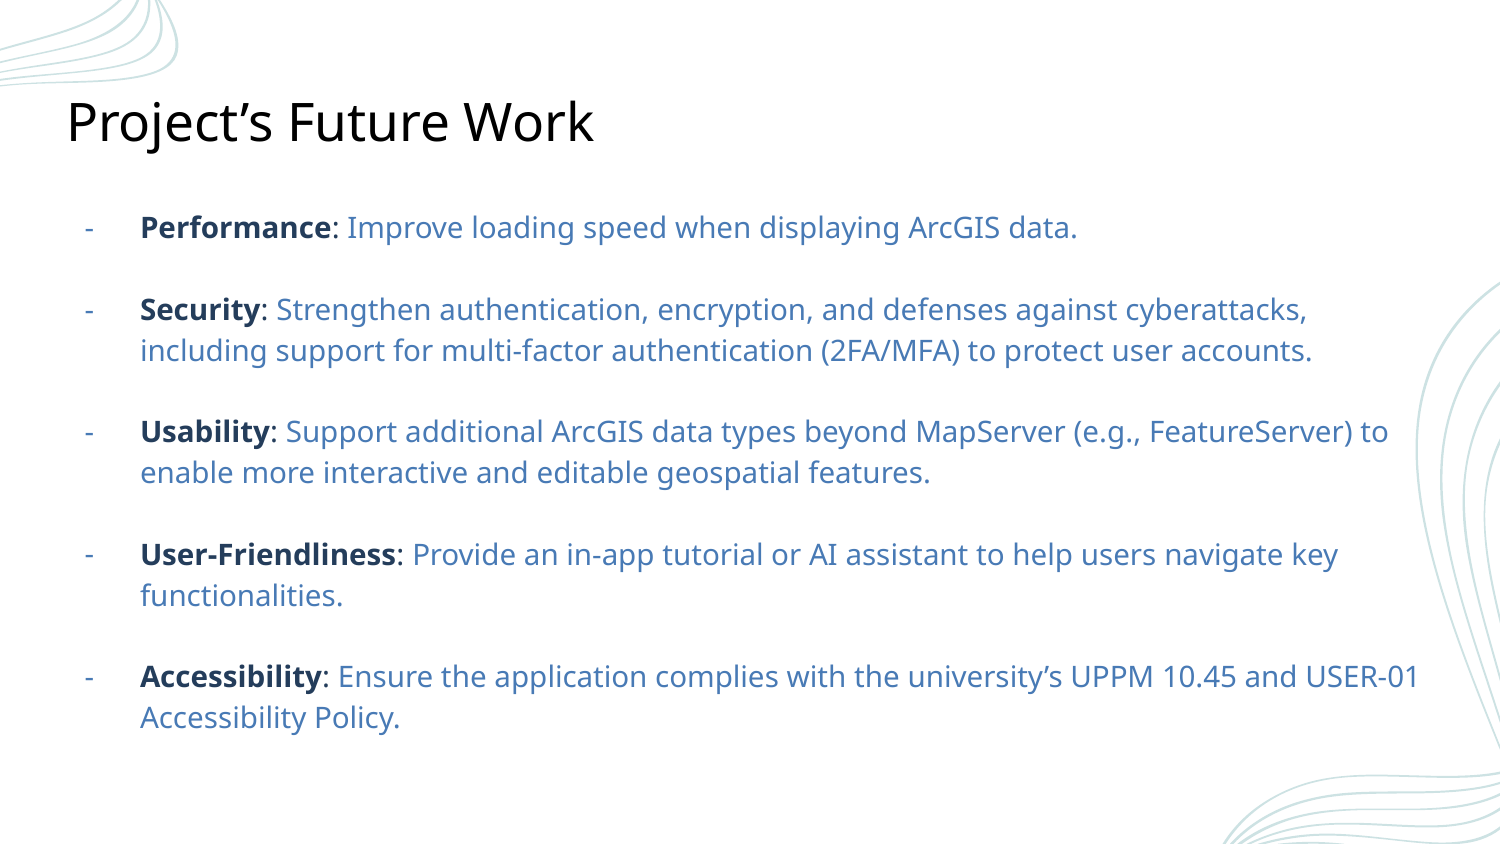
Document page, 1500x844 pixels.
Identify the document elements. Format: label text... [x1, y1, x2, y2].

text_box Performance: Improve loading speed when displaying ArcGIS data. Security: Strengthen authentication, encryption, and defenses against cyberattacks, including support for multi-factor authentication (2FA/MFA) to protect user accounts. Usability: Support additional ArcGIS data types beyond MapServer (e.g., FeatureServer) to enable more interactive and editable geospatial features. User-Friendliness: Provide an in-app tutorial or AI assistant to help users navigate key functionalities. Accessibility: Ensure the application complies with the university’s UPPM 10.45 and USER-01 Accessibility Policy. [51, 188, 1449, 750]
text_box Project’s Future Work [51, 72, 1449, 167]
